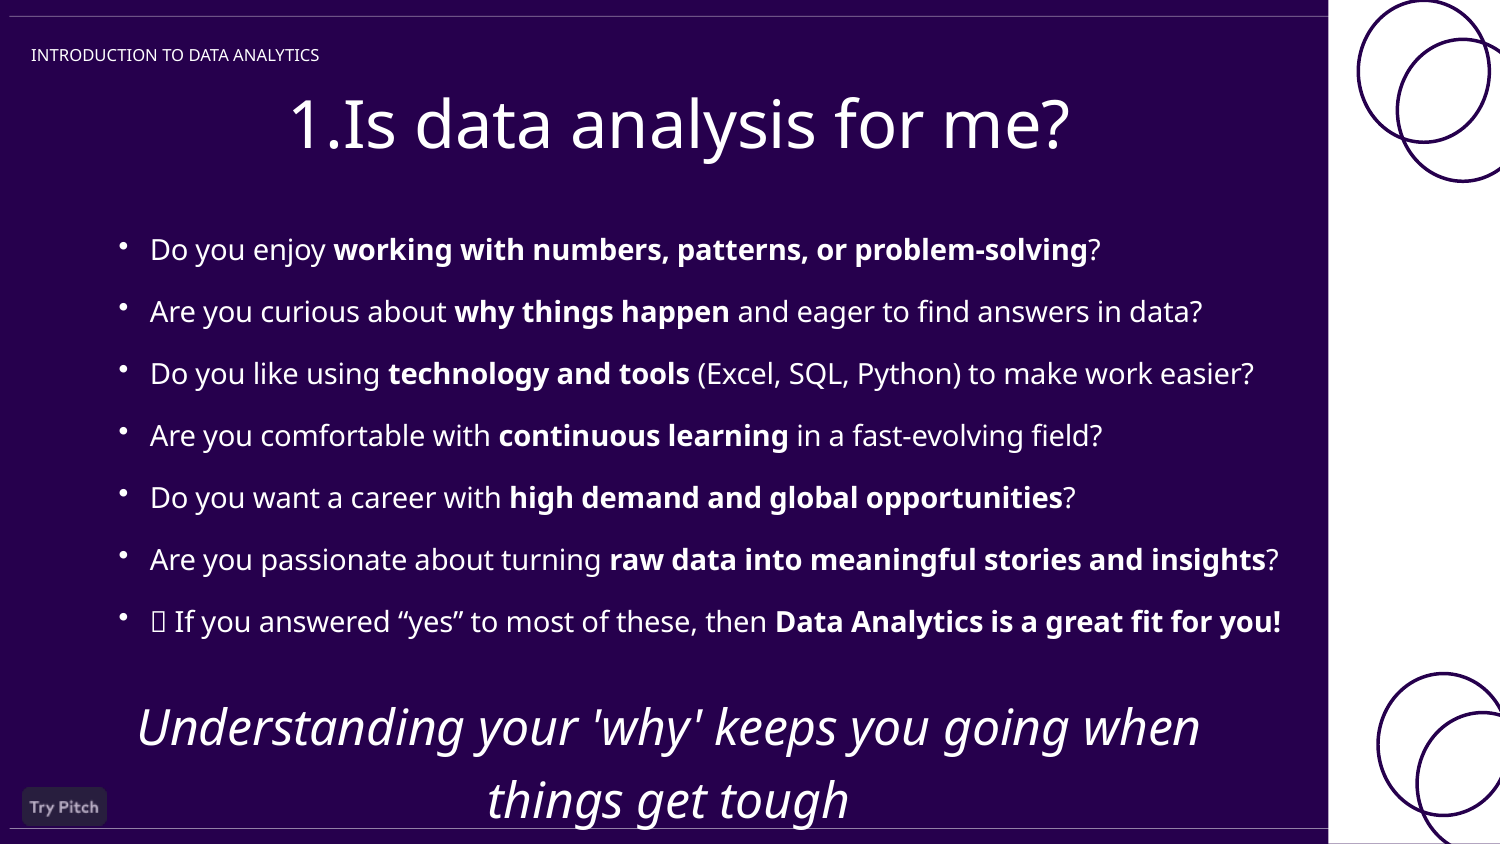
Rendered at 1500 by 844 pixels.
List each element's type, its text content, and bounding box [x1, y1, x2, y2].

text_box Understanding your 'why' keeps you going when things get tough [78, 682, 1260, 830]
text_box INTRODUCTION TO DATA ANALYTICS [31, 44, 287, 65]
text_box Is data analysis for me? [287, 16, 1120, 235]
picture [22, 787, 107, 826]
text_box [1328, 0, 1500, 844]
text_box [1377, 673, 1500, 812]
text_box Do you enjoy working with numbers, patterns, or problem-solving? Are you curious about why things happen and eager to find answers in data? Do you like using technology and tools (Excel, SQL, Python) to make work easier? Are you comfortable with continuous learning in a fast-evolving field? Do you want a career with high demand and global opportunities? Are you passionate about turning raw data into meaningful stories and insights? ✅ If you answered “yes” to most of these, then Data Analytics is a great fit for you! [118, 235, 1314, 638]
text_box [1358, 0, 1484, 139]
text_box [1397, 39, 1500, 182]
text_box [1417, 712, 1500, 844]
